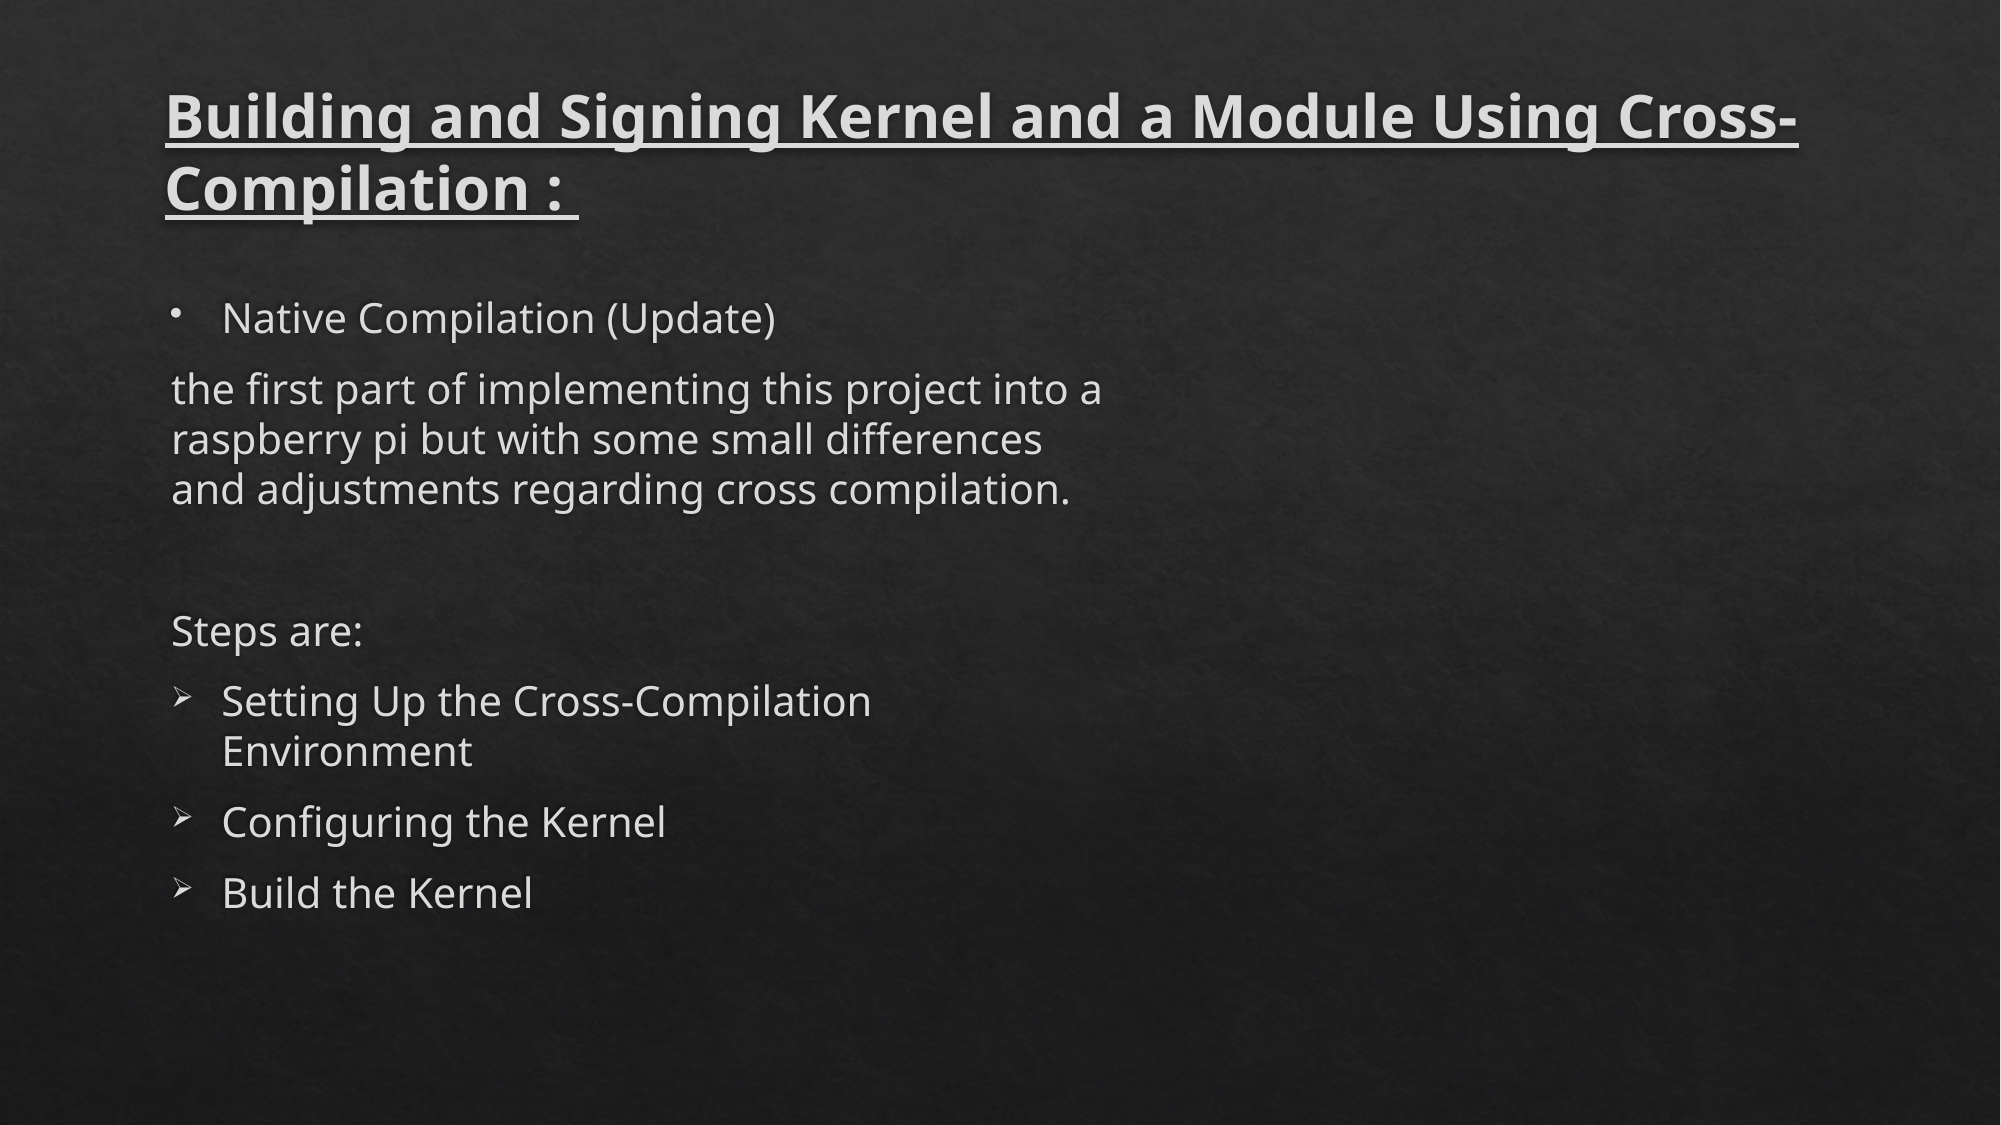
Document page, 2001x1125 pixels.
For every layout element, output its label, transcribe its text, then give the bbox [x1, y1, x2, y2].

title Building and Signing Kernel and a Module Using Cross-Compilation : [149, 70, 1849, 231]
list Native Compilation (Update) the first part of implementing this project into a raspberry pi but with some small differences and adjustments regarding cross compilation. Steps are: Setting Up the Cross-Compilation Environment Configuring the Kernel Build the Kernel [149, 284, 1140, 950]
